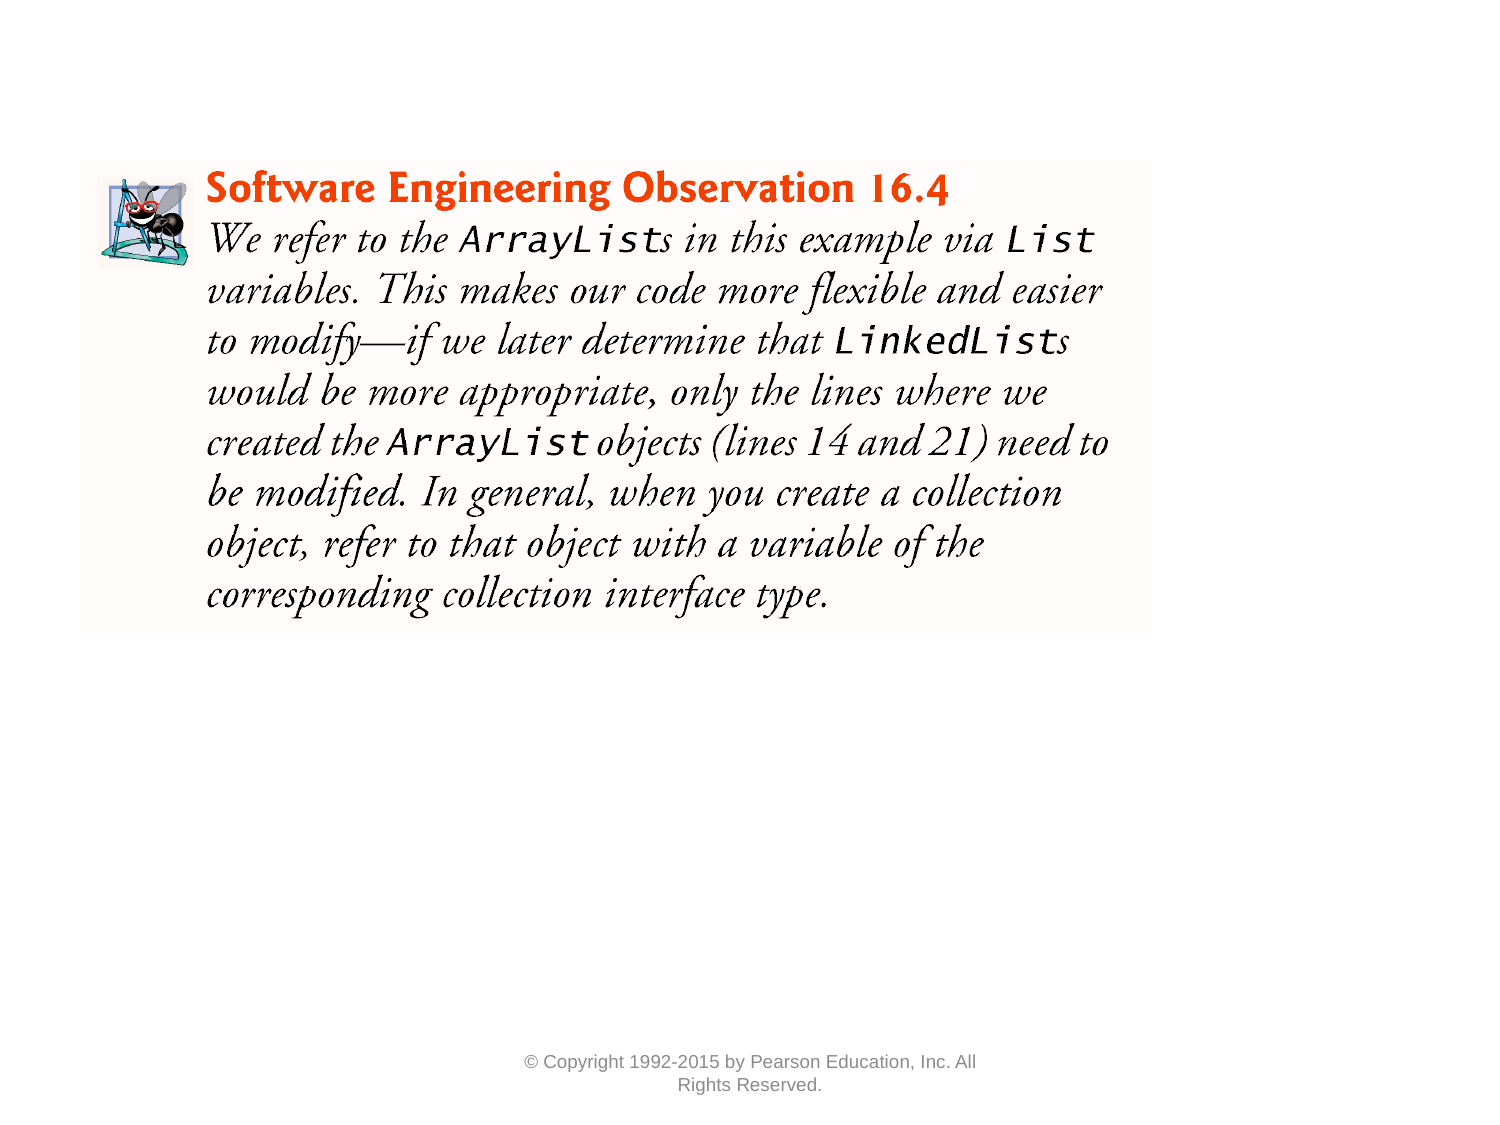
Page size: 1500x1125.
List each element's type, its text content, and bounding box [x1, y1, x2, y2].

picture [0, 106, 1500, 1018]
footer © Copyright 1992-2015 by Pearson Education, Inc. All Rights Reserved. [496, 1042, 1004, 1103]
